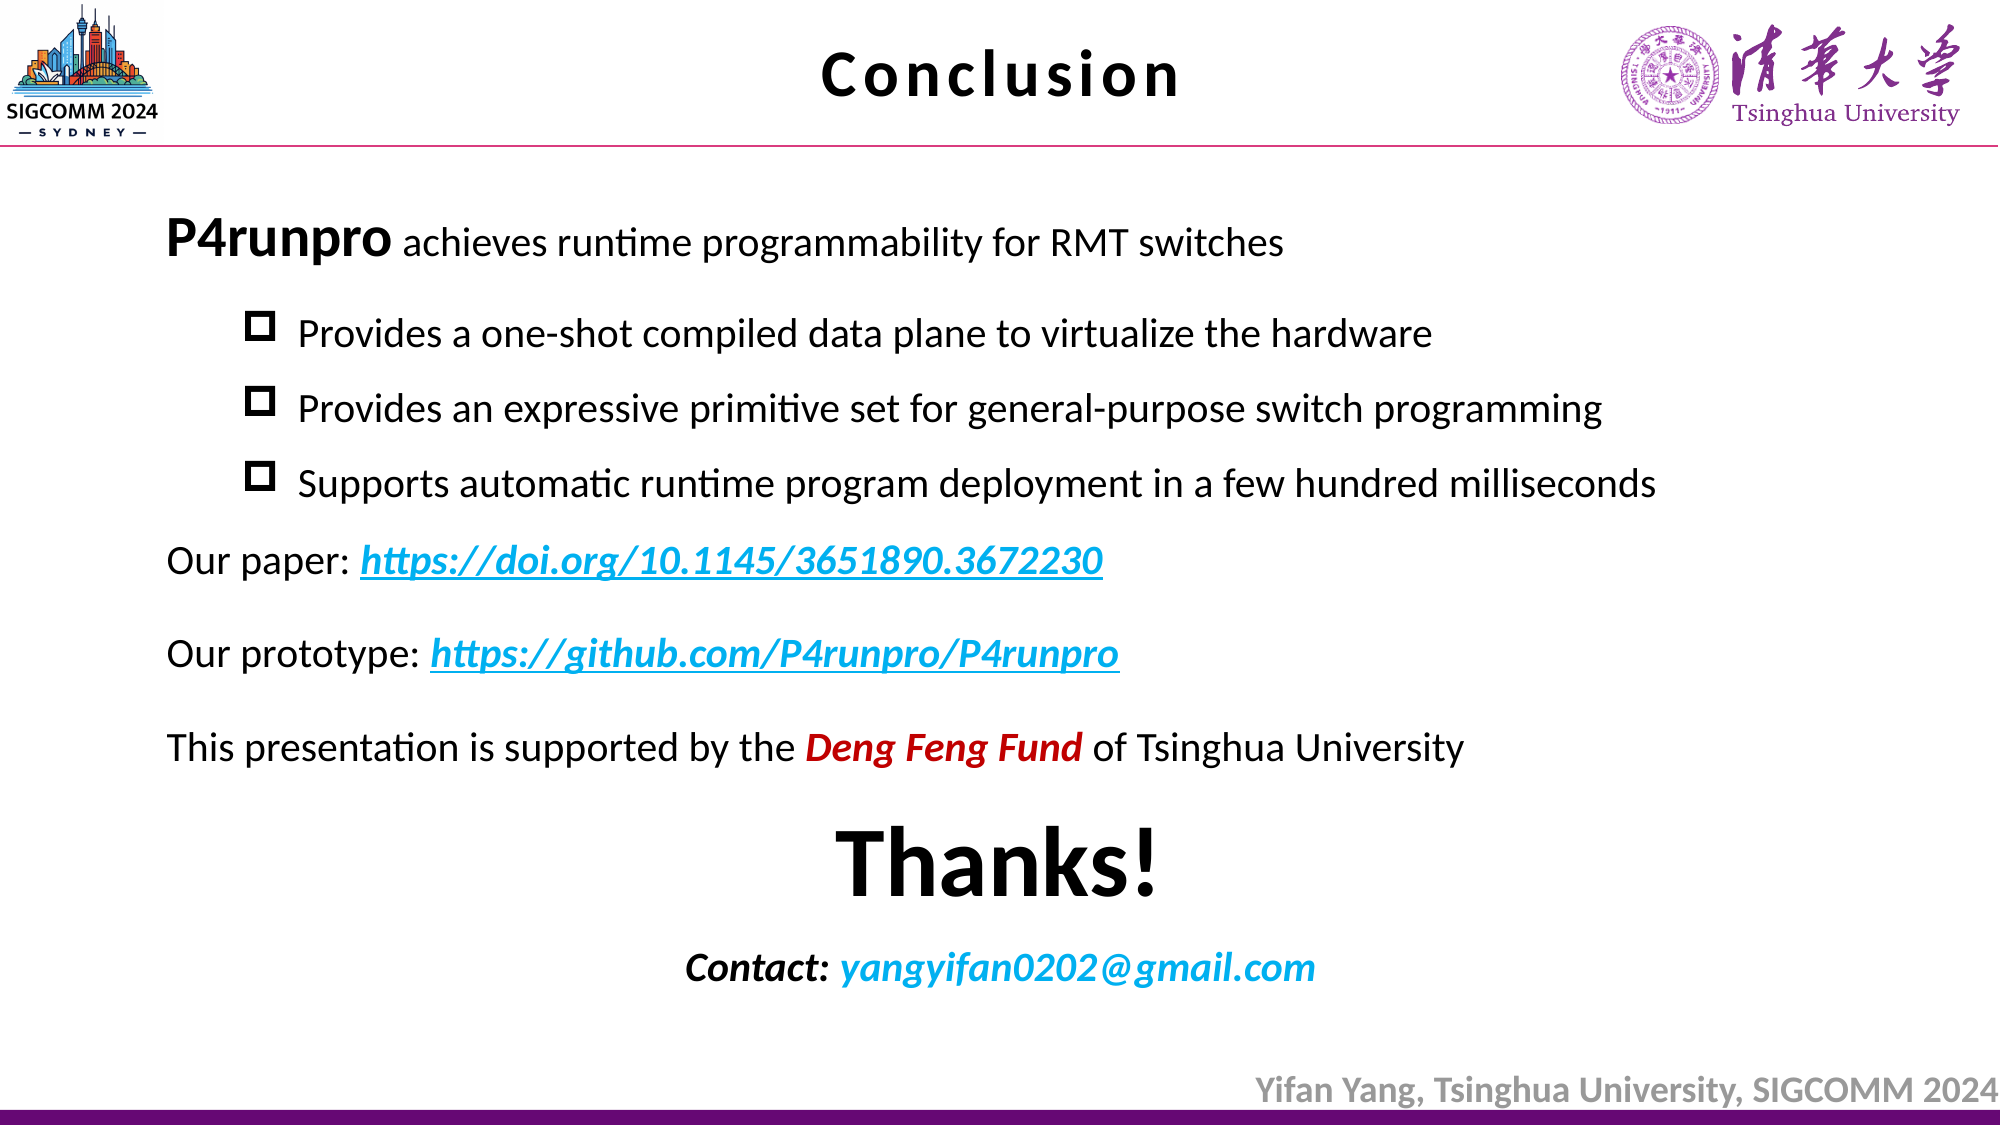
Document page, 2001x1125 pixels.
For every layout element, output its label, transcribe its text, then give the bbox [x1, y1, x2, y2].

text_box Yifan Yang, Tsinghua University, SIGCOMM 2024 [1162, 1057, 2000, 1109]
text_box P4runpro achieves runtime programmability for RMT switches Provides a one-shot compiled data plane to virtualize the hardware Provides an expressive primitive set for general-purpose switch programming Supports automatic runtime program deployment in a few hundred milliseconds Our paper: https://doi.org/10.1145/3651890.3672230 Our prototype: https://github.com/P4runpro/P4runpro This presentation is supported by the Deng Feng Fund of Tsinghua University [151, 156, 1846, 729]
text_box [0, 1109, 2000, 1125]
text_box Thanks! [151, 729, 1846, 924]
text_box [1621, 24, 1960, 127]
text_box Contact: yangyifan0202@gmail.com [153, 907, 1848, 997]
text_box Conclusion [243, 20, 1759, 130]
picture [0, 0, 164, 144]
